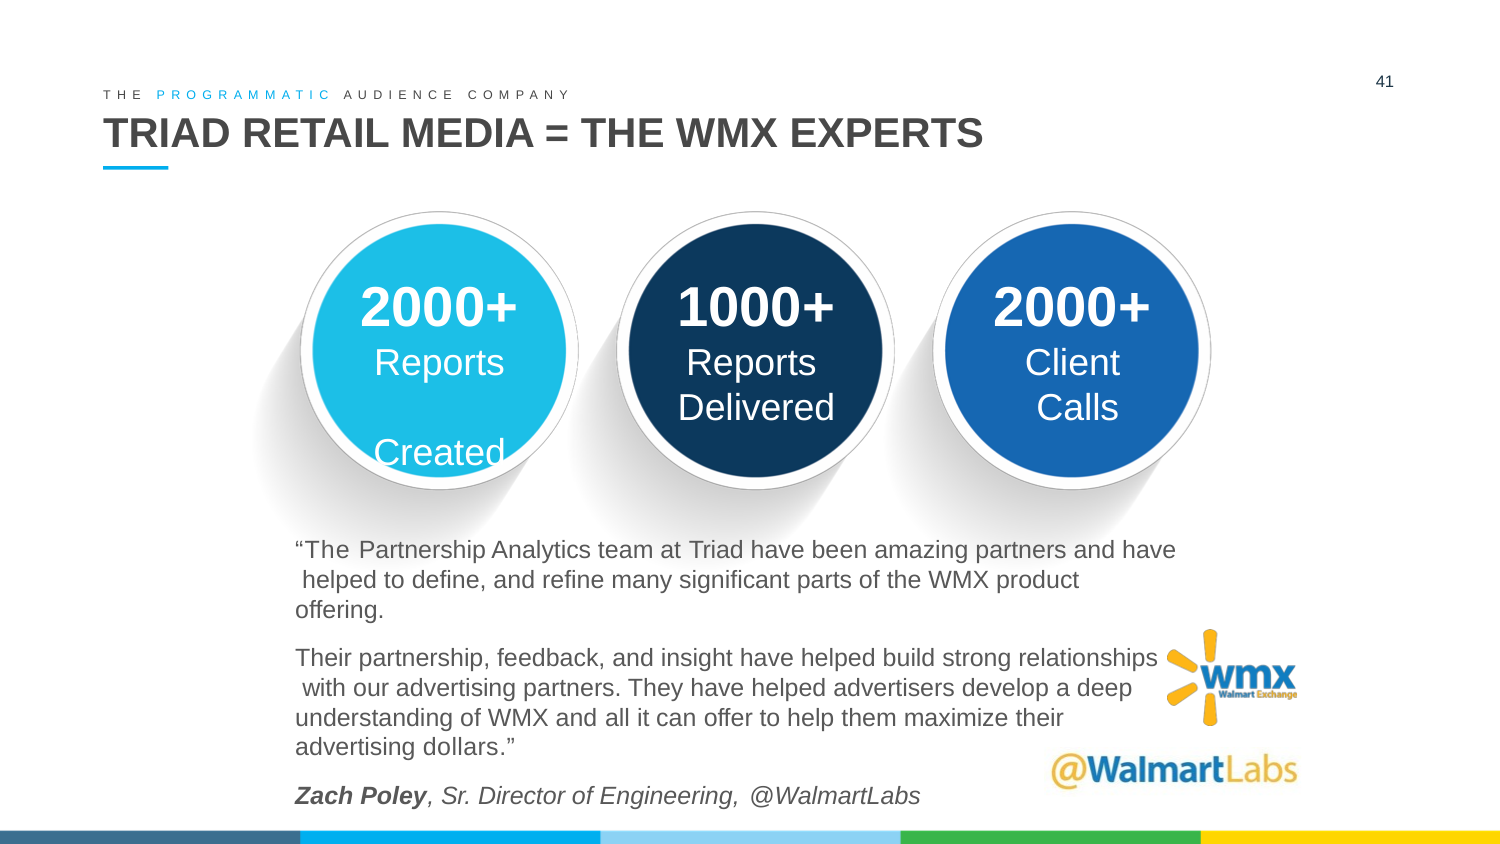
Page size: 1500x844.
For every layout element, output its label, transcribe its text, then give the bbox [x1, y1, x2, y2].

slide_number 41 [1375, 70, 1440, 96]
text_box 1000+ Reports Delivered [675, 269, 837, 428]
picture [0, 0, 1500, 844]
text_box [1180, 676, 1298, 726]
text_box [210, 158, 1303, 676]
text_box [1044, 747, 1303, 797]
text_box 2000+ Reports Created [358, 269, 520, 473]
text_box “The Partnership Analytics team at Triad have been amazing partners and have helped to define, and refine many significant parts of the WMX product offering. Their partnership, feedback, and insight have helped build strong relationships with our advertising partners. They have helped advertisers develop a deep understanding of WMX and all it can offer to help them maximize their advertising dollars.” Zach Poley, Sr. Director of Engineering, @WalmartLabs [293, 533, 1180, 810]
text_box THE PROGRAMMATIC AUDIENCE COMPANY [103, 87, 759, 103]
title TRIAD RETAIL MEDIA = THE WMX EXPERTS [103, 103, 1397, 158]
text_box 2000+ Client Calls [991, 269, 1153, 428]
